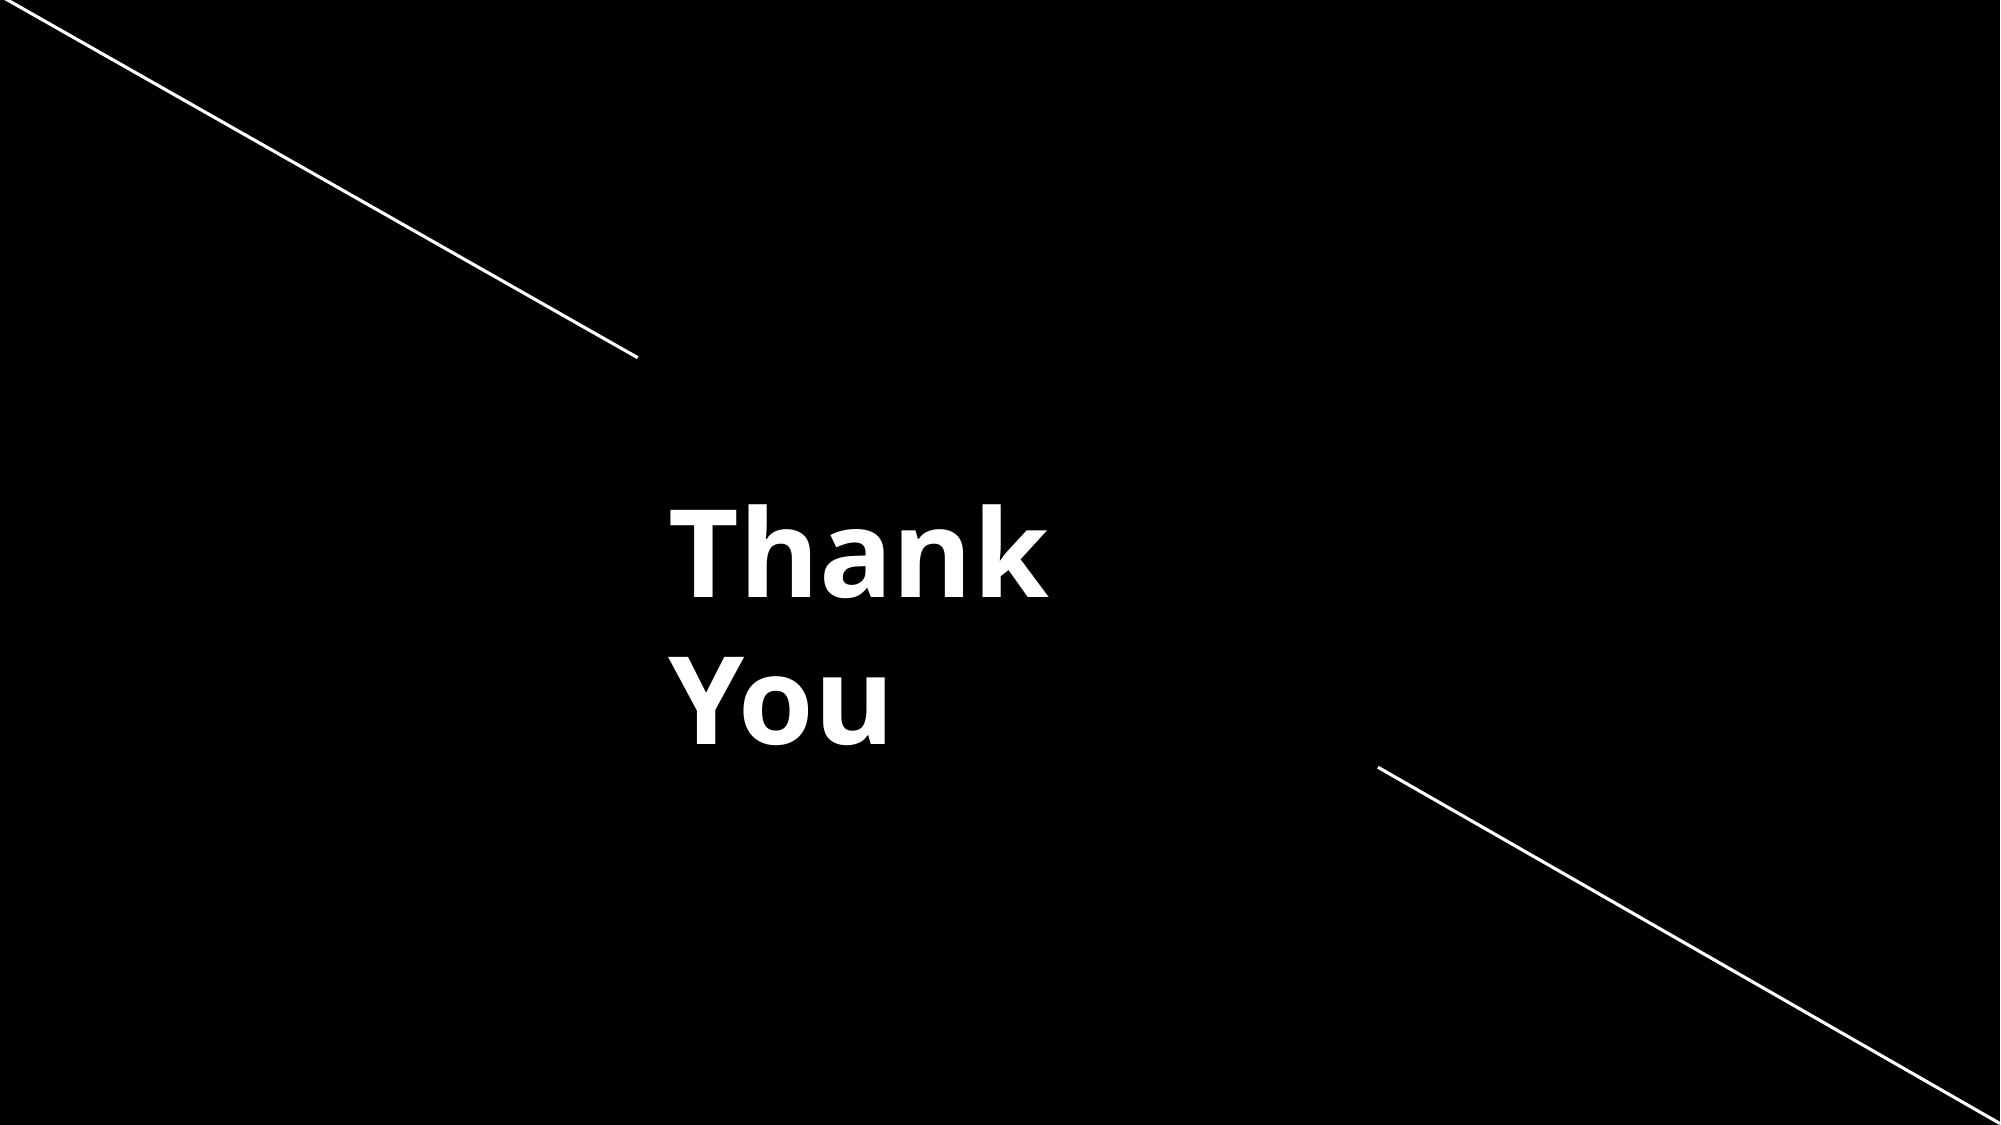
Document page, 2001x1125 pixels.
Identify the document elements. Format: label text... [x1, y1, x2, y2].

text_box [1377, 766, 2000, 1124]
text_box Thank You [653, 467, 1315, 836]
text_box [0, 0, 638, 358]
